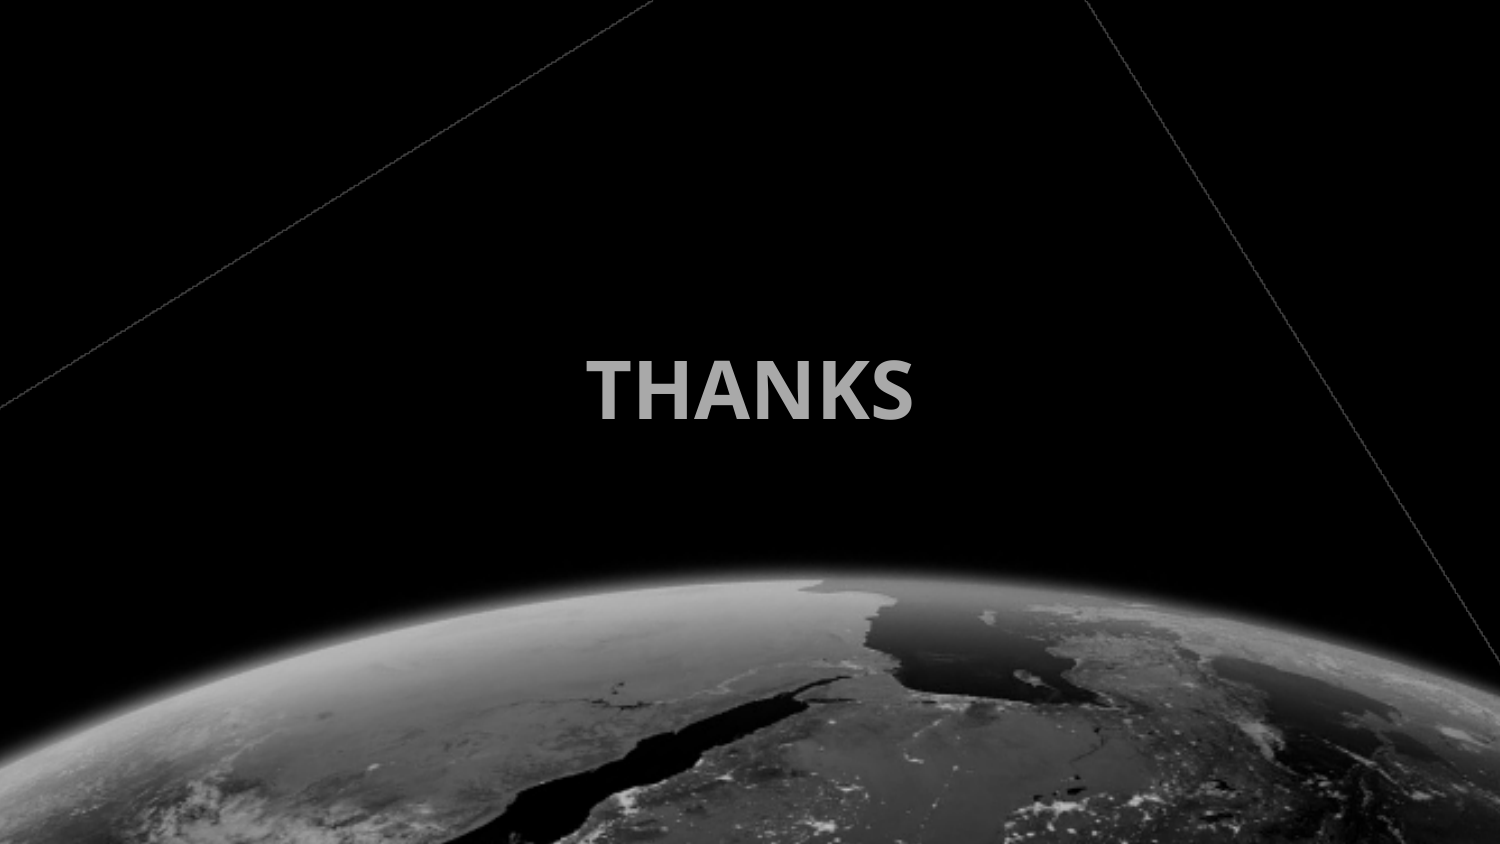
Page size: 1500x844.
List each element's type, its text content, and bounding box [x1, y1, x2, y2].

text_box THANKS [148, 335, 1352, 439]
picture [0, 0, 1500, 844]
